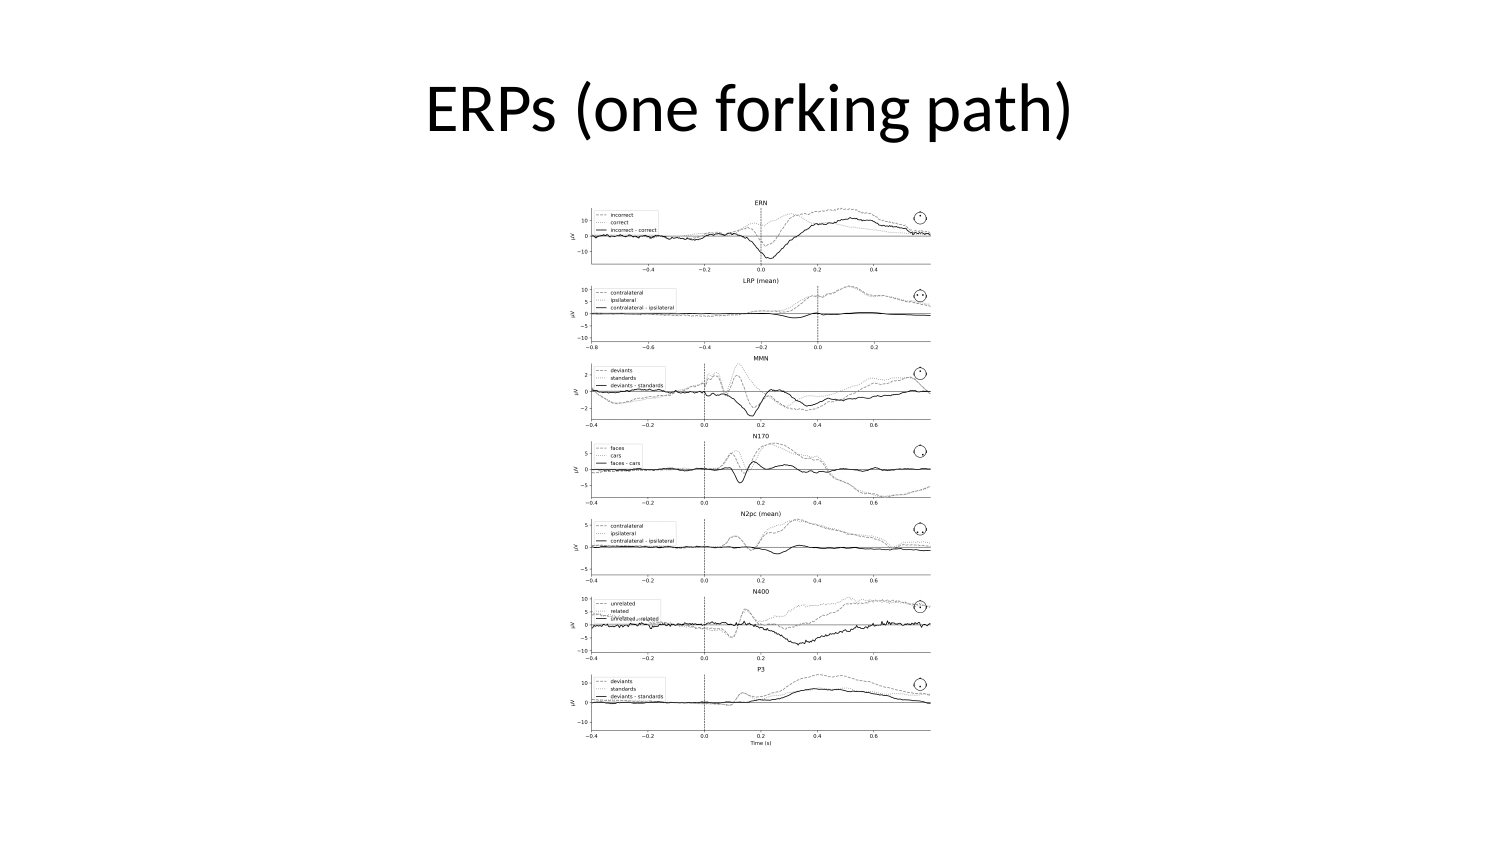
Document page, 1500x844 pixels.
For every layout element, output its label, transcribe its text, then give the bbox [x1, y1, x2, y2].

title ERPs (one forking path) [75, 33, 1425, 175]
picture [564, 195, 936, 753]
